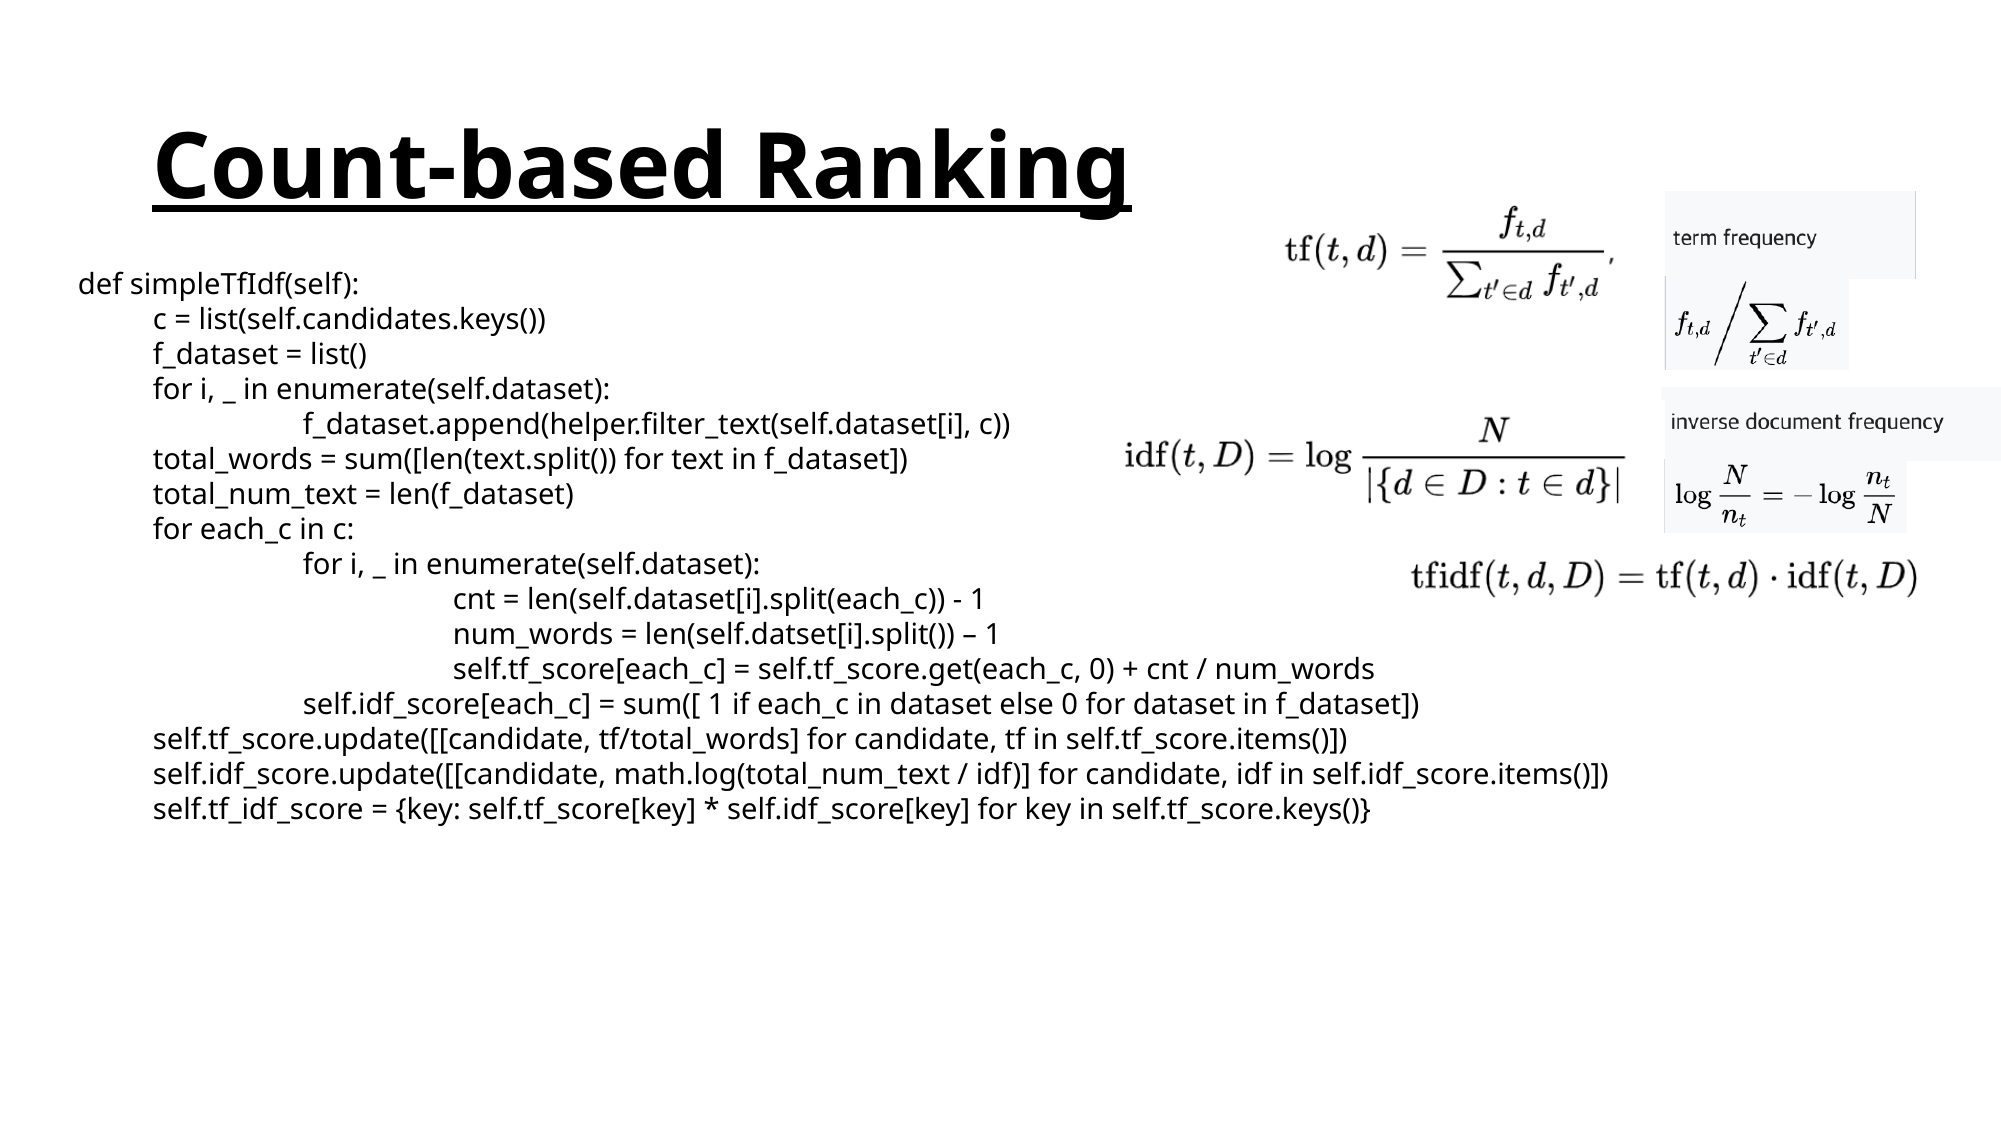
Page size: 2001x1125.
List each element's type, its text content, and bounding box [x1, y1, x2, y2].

text_box def simpleTfIdf(self): c = list(self.candidates.keys()) f_dataset = list() for i, _ in enumerate(self.dataset): f_dataset.append(helper.filter_text(self.dataset[i], c)) total_words = sum([len(text.split()) for text in f_dataset]) total_num_text = len(f_dataset) for each_c in c: for i, _ in enumerate(self.dataset): cnt = len(self.dataset[i].split(each_c)) - 1 num_words = len(self.datset[i].split()) – 1 self.tf_score[each_c] = self.tf_score.get(each_c, 0) + cnt / num_words self.idf_score[each_c] = sum([ 1 if each_c in dataset else 0 for dataset in f_dataset]) self.tf_score.update([[candidate, tf/total_words] for candidate, tf in self.tf_score.items()]) self.idf_score.update([[candidate, math.log(total_num_text / idf)] for candidate, idf in self.idf_score.items()]) self.tf_idf_score = {key: self.tf_score[key] * self.idf_score[key] for key in self.tf_score.keys()} [63, 258, 1863, 833]
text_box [1268, 184, 1916, 371]
picture [1392, 534, 1937, 615]
title Count-based Ranking [137, 59, 1863, 258]
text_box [1110, 387, 2000, 551]
